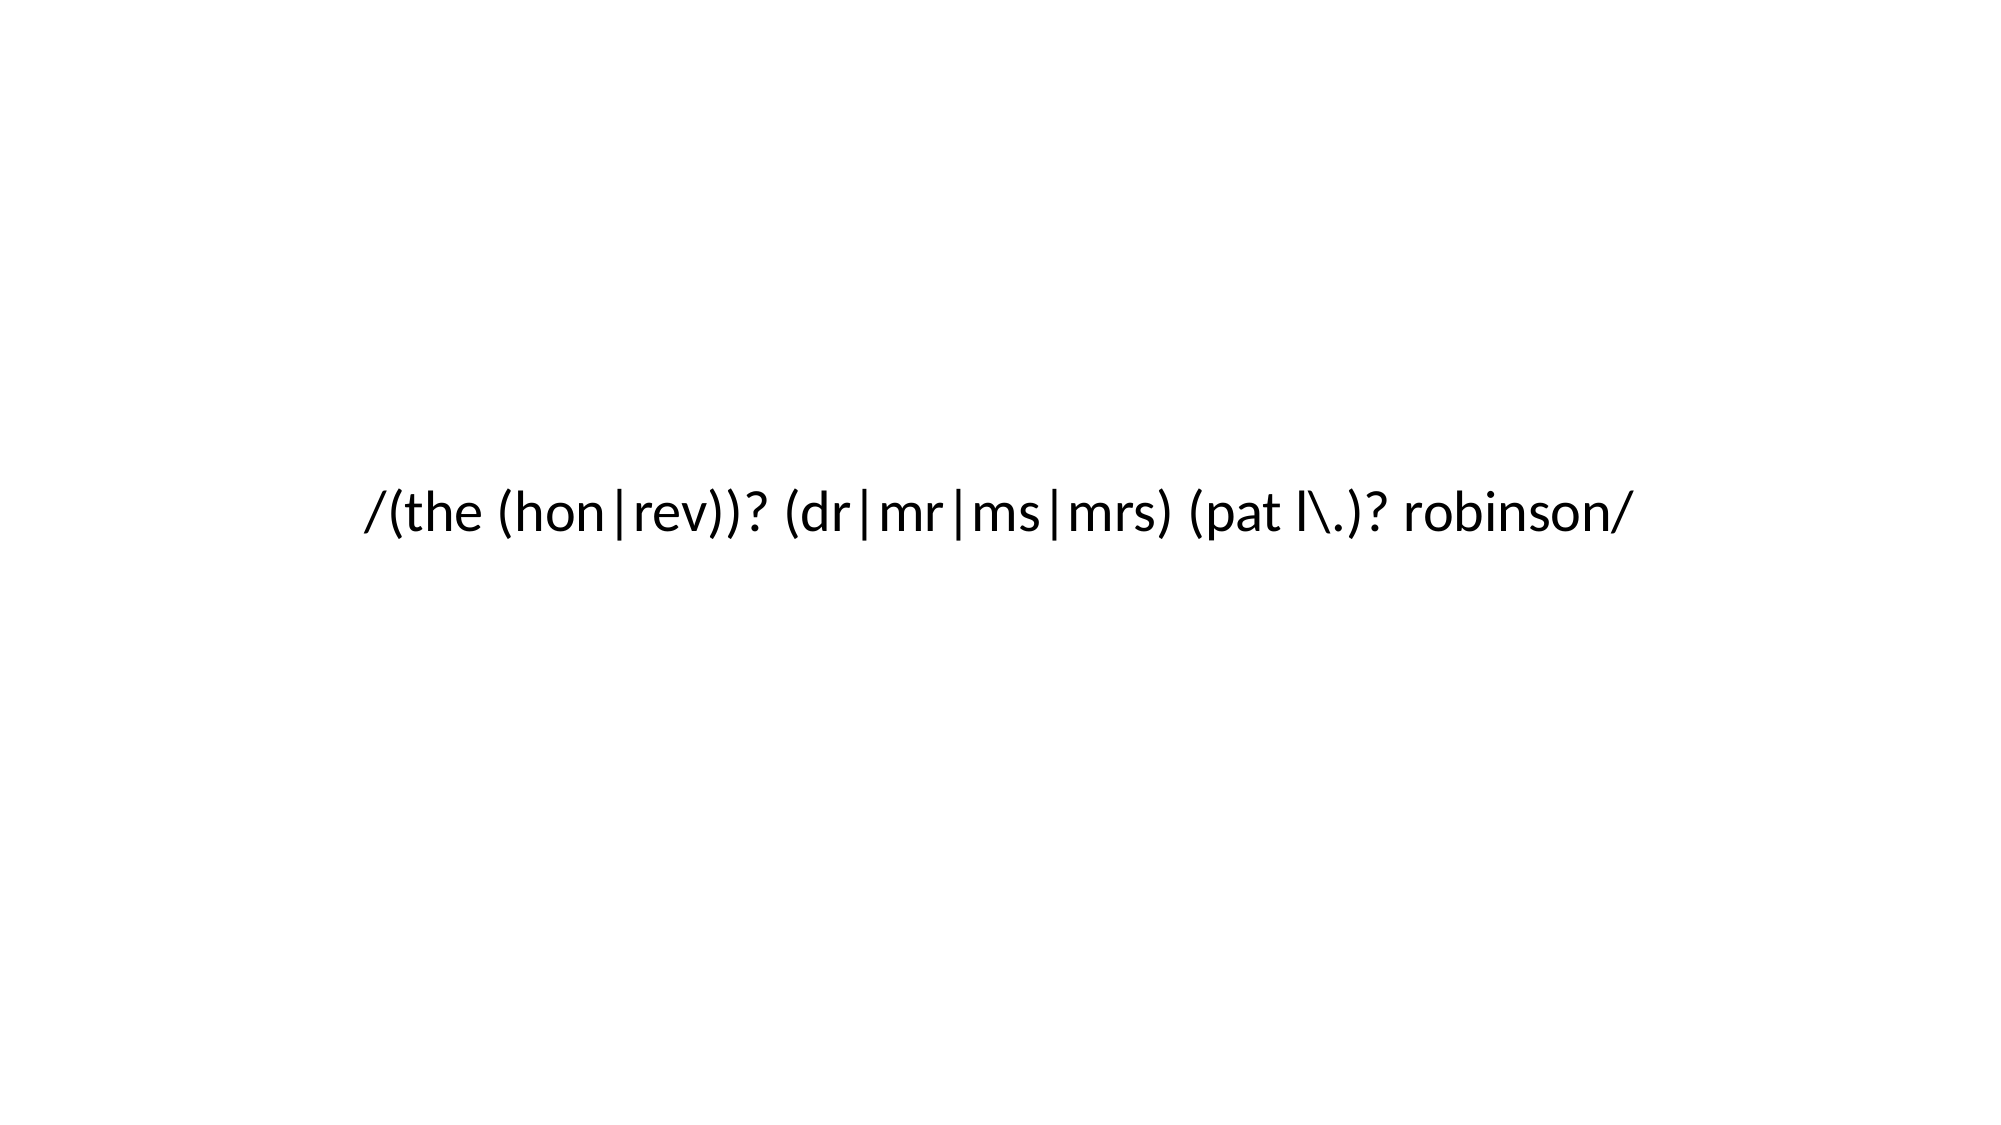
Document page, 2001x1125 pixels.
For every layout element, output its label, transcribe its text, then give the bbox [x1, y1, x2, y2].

list /(the (hon|rev))? (dr|mr|ms|mrs) (pat l\.)? robinson/ [137, 299, 1863, 1014]
